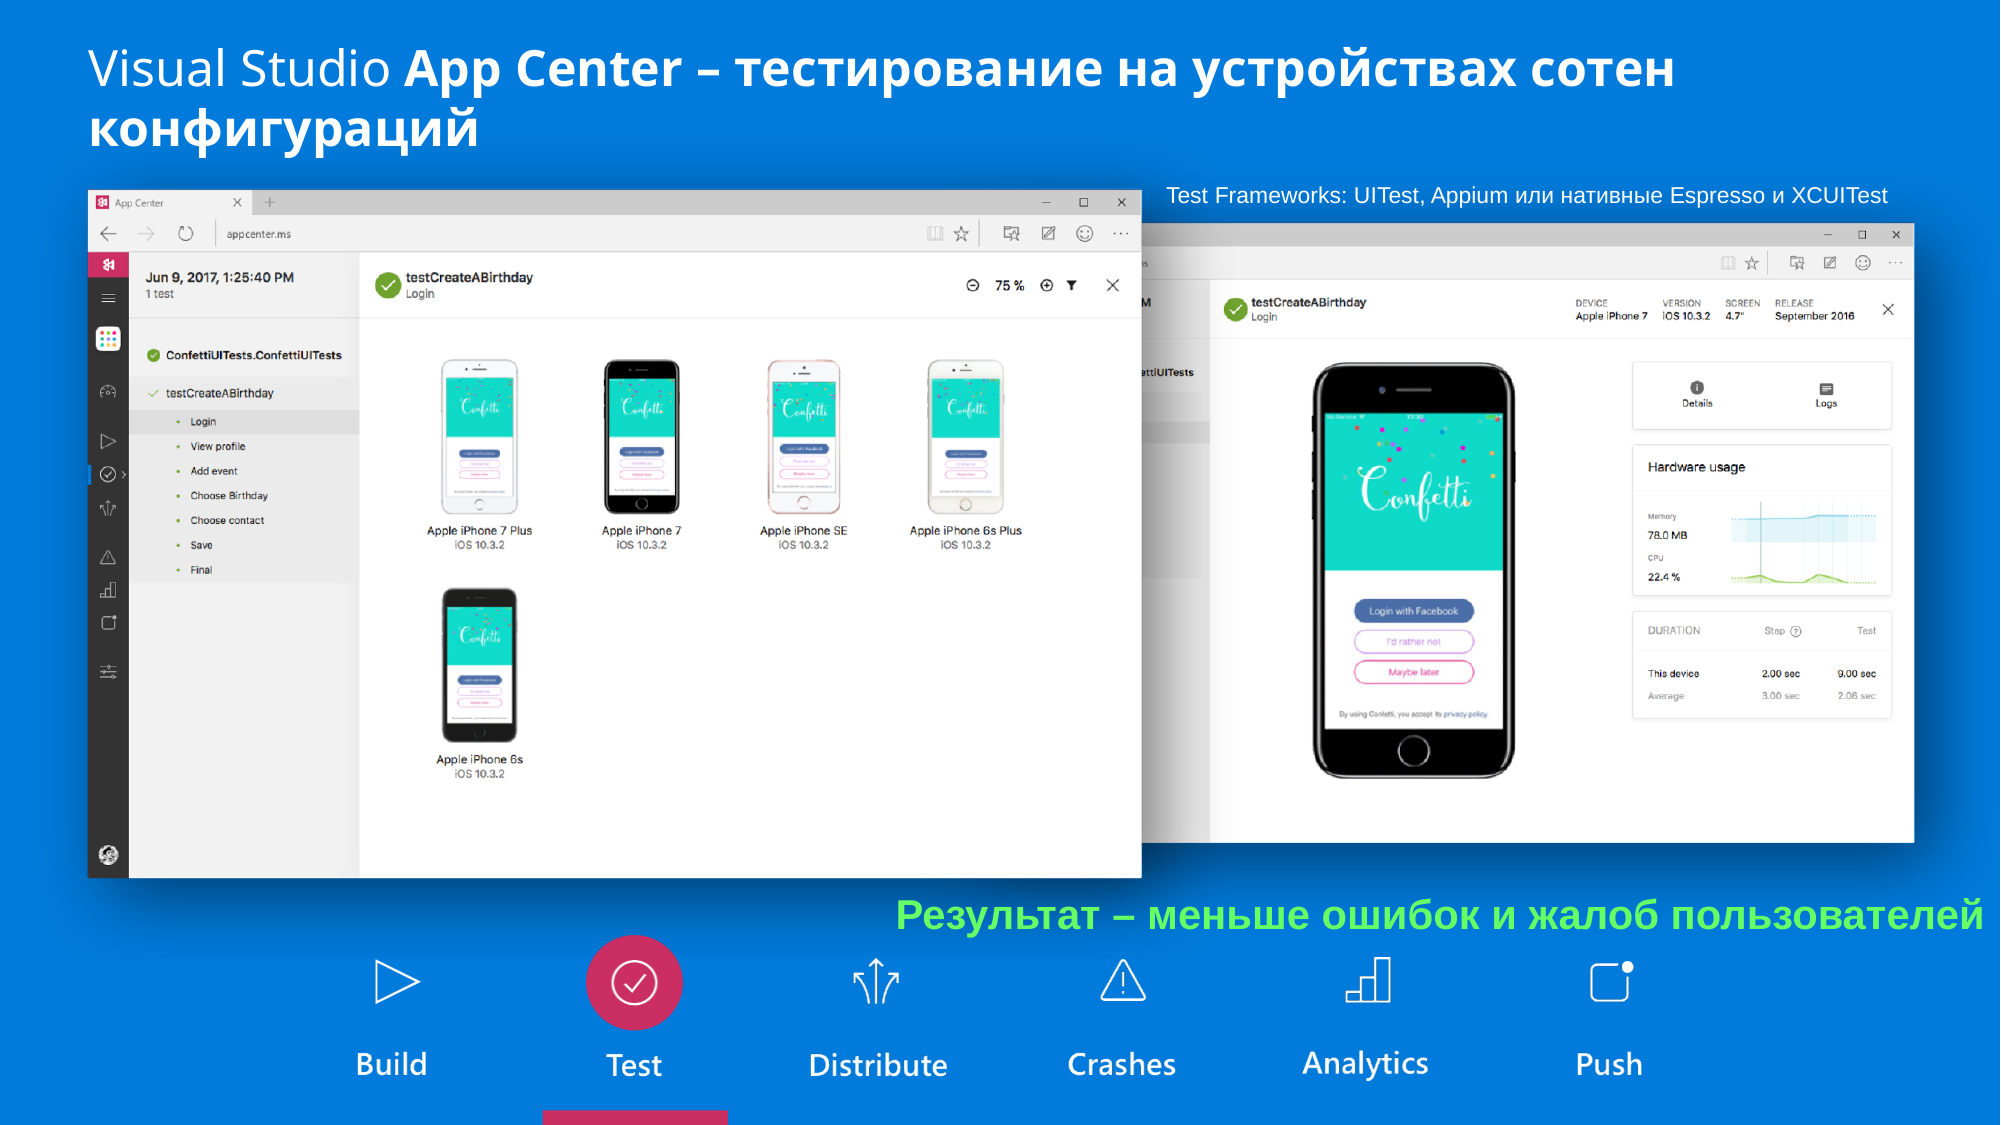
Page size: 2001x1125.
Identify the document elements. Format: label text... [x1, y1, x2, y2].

picture [0, 105, 2000, 959]
text_box [542, 1110, 728, 1125]
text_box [356, 934, 1642, 1082]
text_box Visual Studio App Center – тестирование на устройствах сотен конфигураций [68, 60, 1966, 104]
